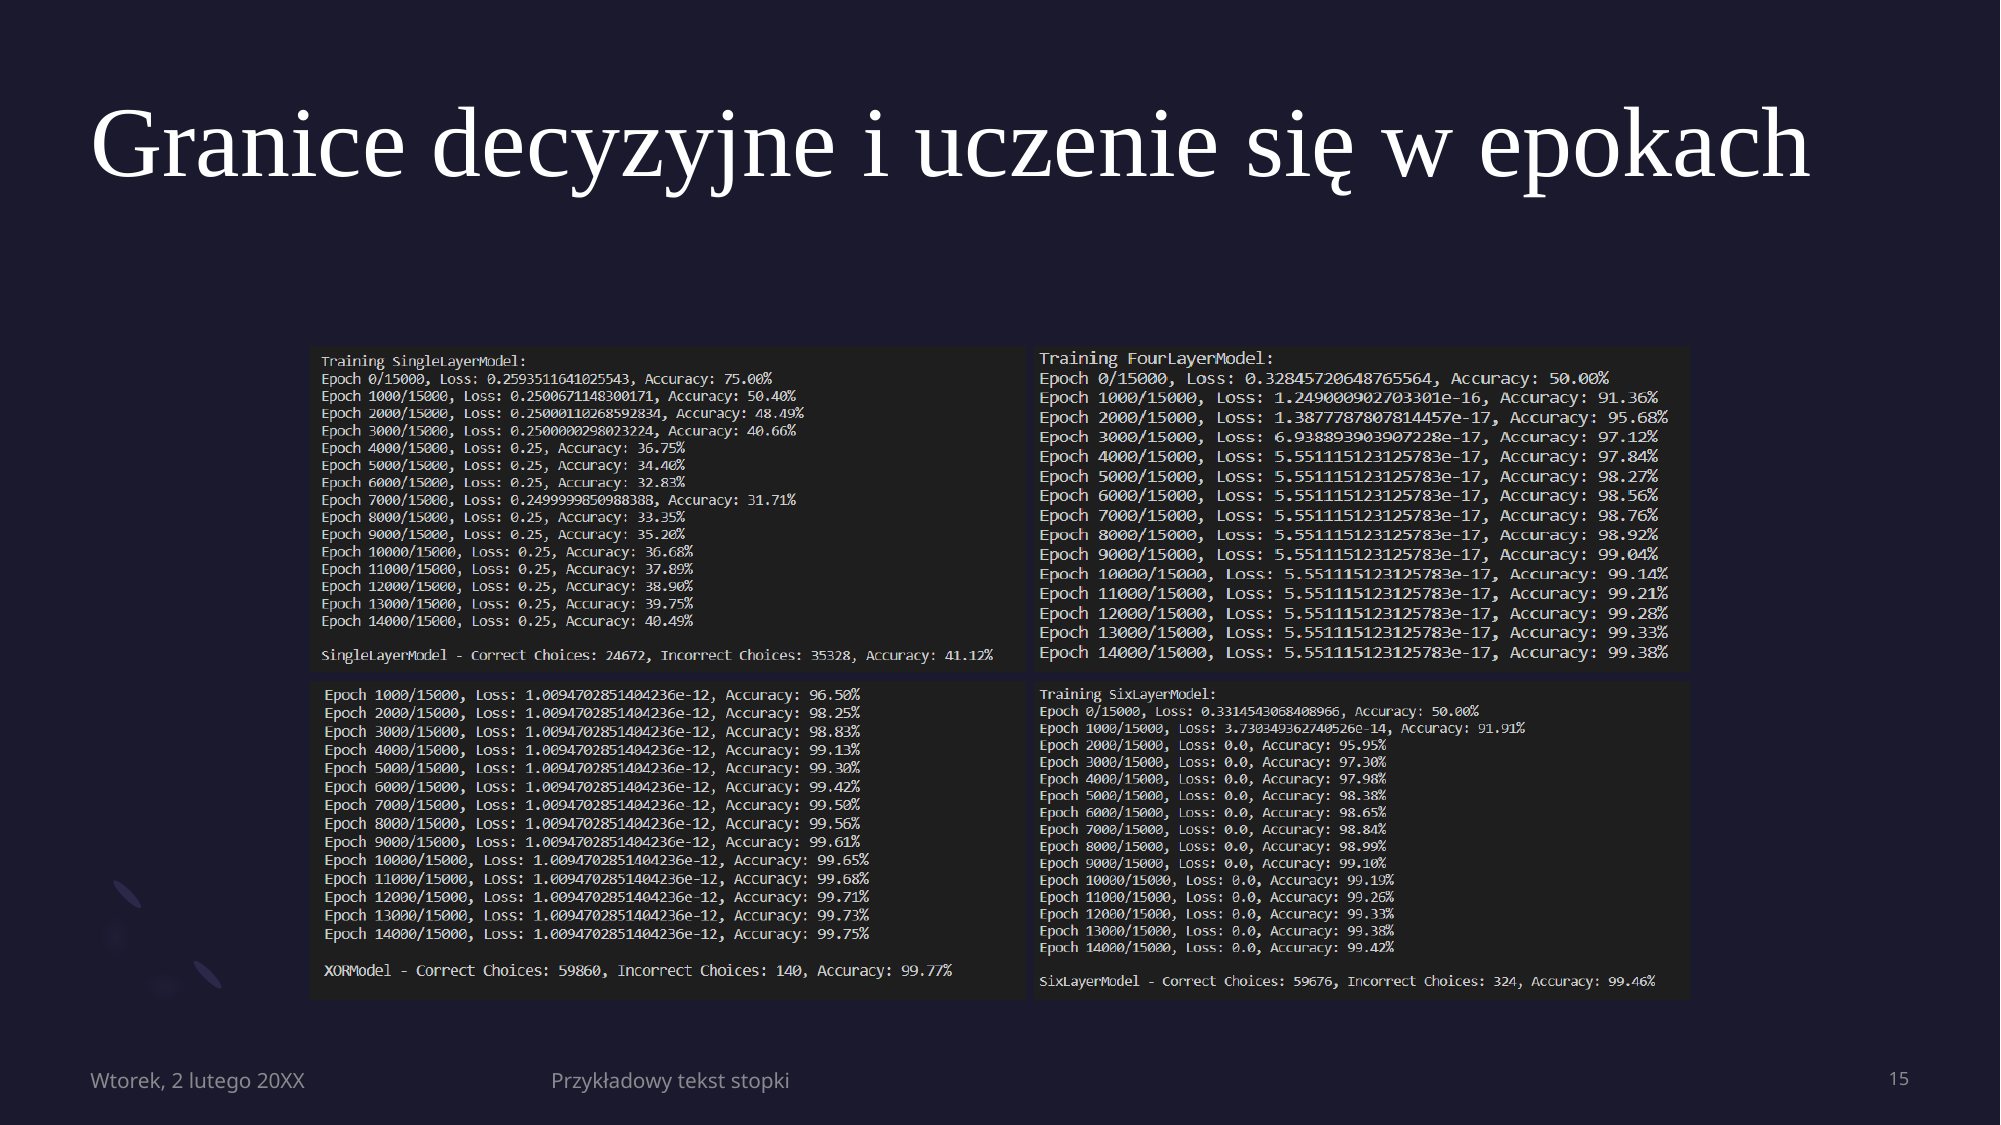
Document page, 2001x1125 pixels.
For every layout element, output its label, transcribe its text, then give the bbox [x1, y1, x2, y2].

picture [310, 346, 1026, 673]
title Granice decyzyjne i uczenie się w epokach [90, 90, 1910, 309]
slide_number 15 [1632, 1067, 1910, 1093]
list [310, 681, 1026, 1000]
picture [1034, 681, 1690, 1000]
slide_number Wtorek, 2 lutego 20XX [90, 1067, 522, 1093]
picture [1034, 346, 1690, 673]
footer Przykładowy tekst stopki [551, 1067, 1598, 1093]
